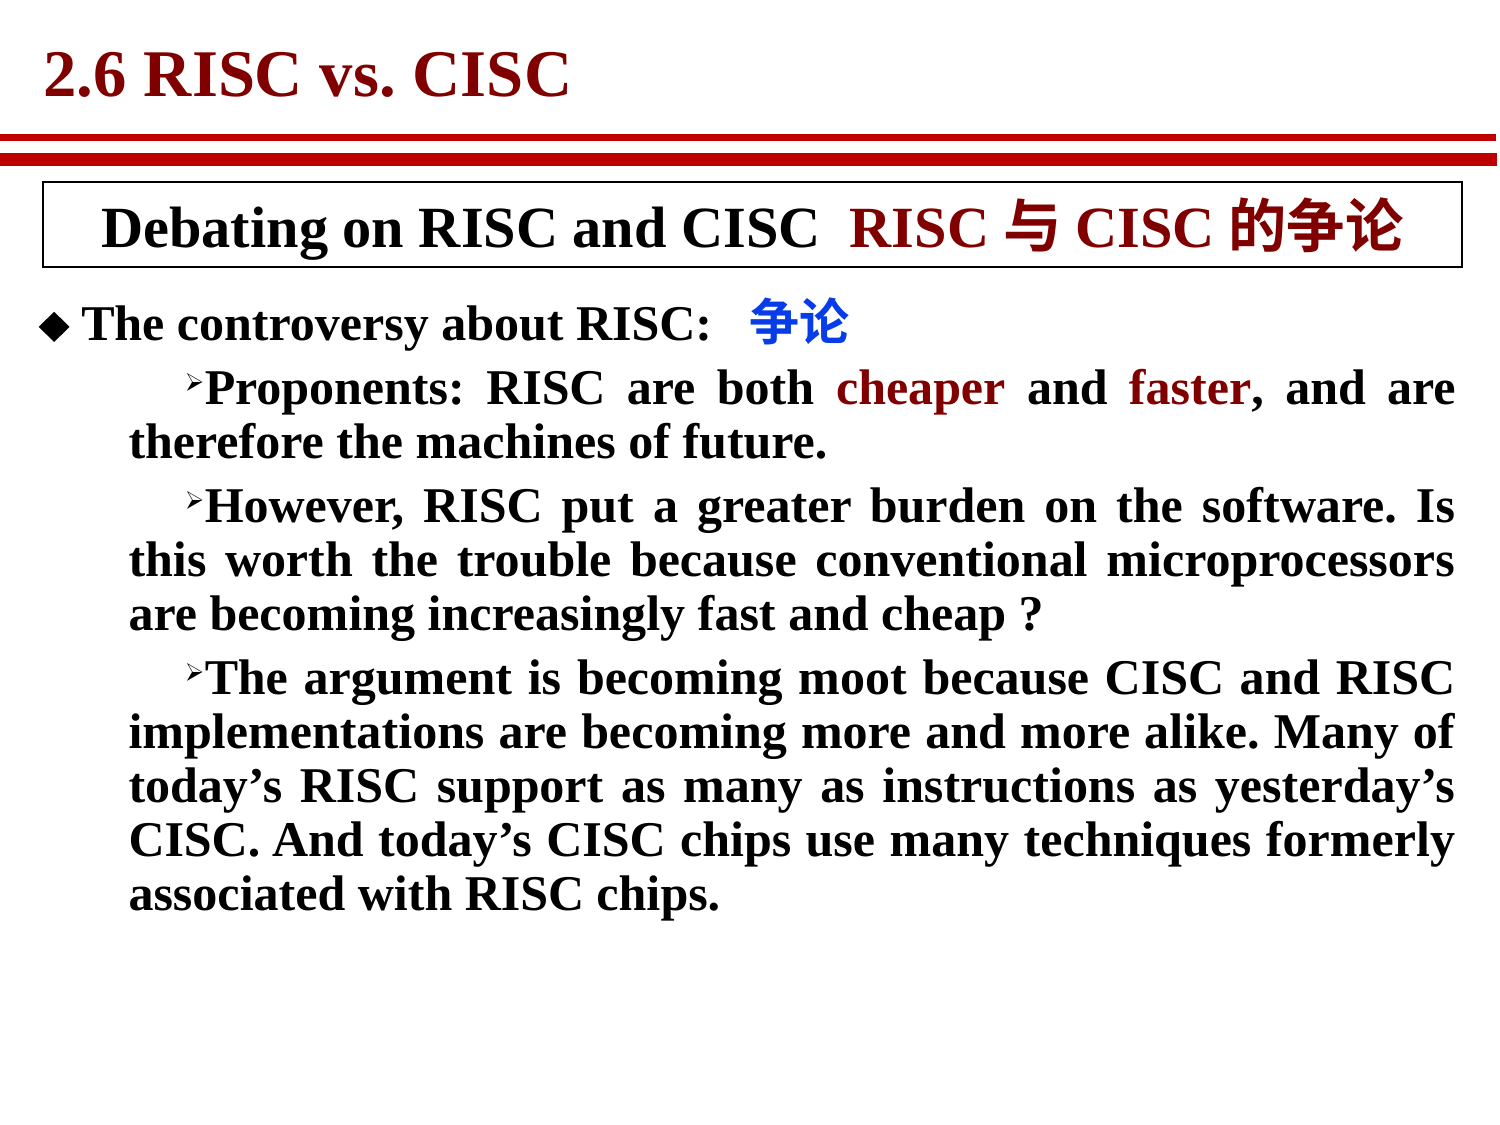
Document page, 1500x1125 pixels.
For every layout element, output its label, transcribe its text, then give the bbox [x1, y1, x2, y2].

title 2.6 RISC vs. CISC [33, 36, 605, 116]
text_box  The controversy about RISC: 争论 Proponents: RISC are both cheaper and faster, and are therefore the machines of future. However, RISC put a greater burden on the software. Is this worth the trouble because conventional microprocessors are becoming increasingly fast and cheap ? The argument is becoming moot because CISC and RISC implementations are becoming more and more alike. Many of today’s RISC support as many as instructions as yesterday’s CISC. And today’s CISC chips use many techniques formerly associated with RISC chips. [25, 290, 1471, 930]
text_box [0, 137, 1498, 160]
text_box Debating on RISC and CISC RISC与CISC的争论 [42, 181, 1463, 268]
